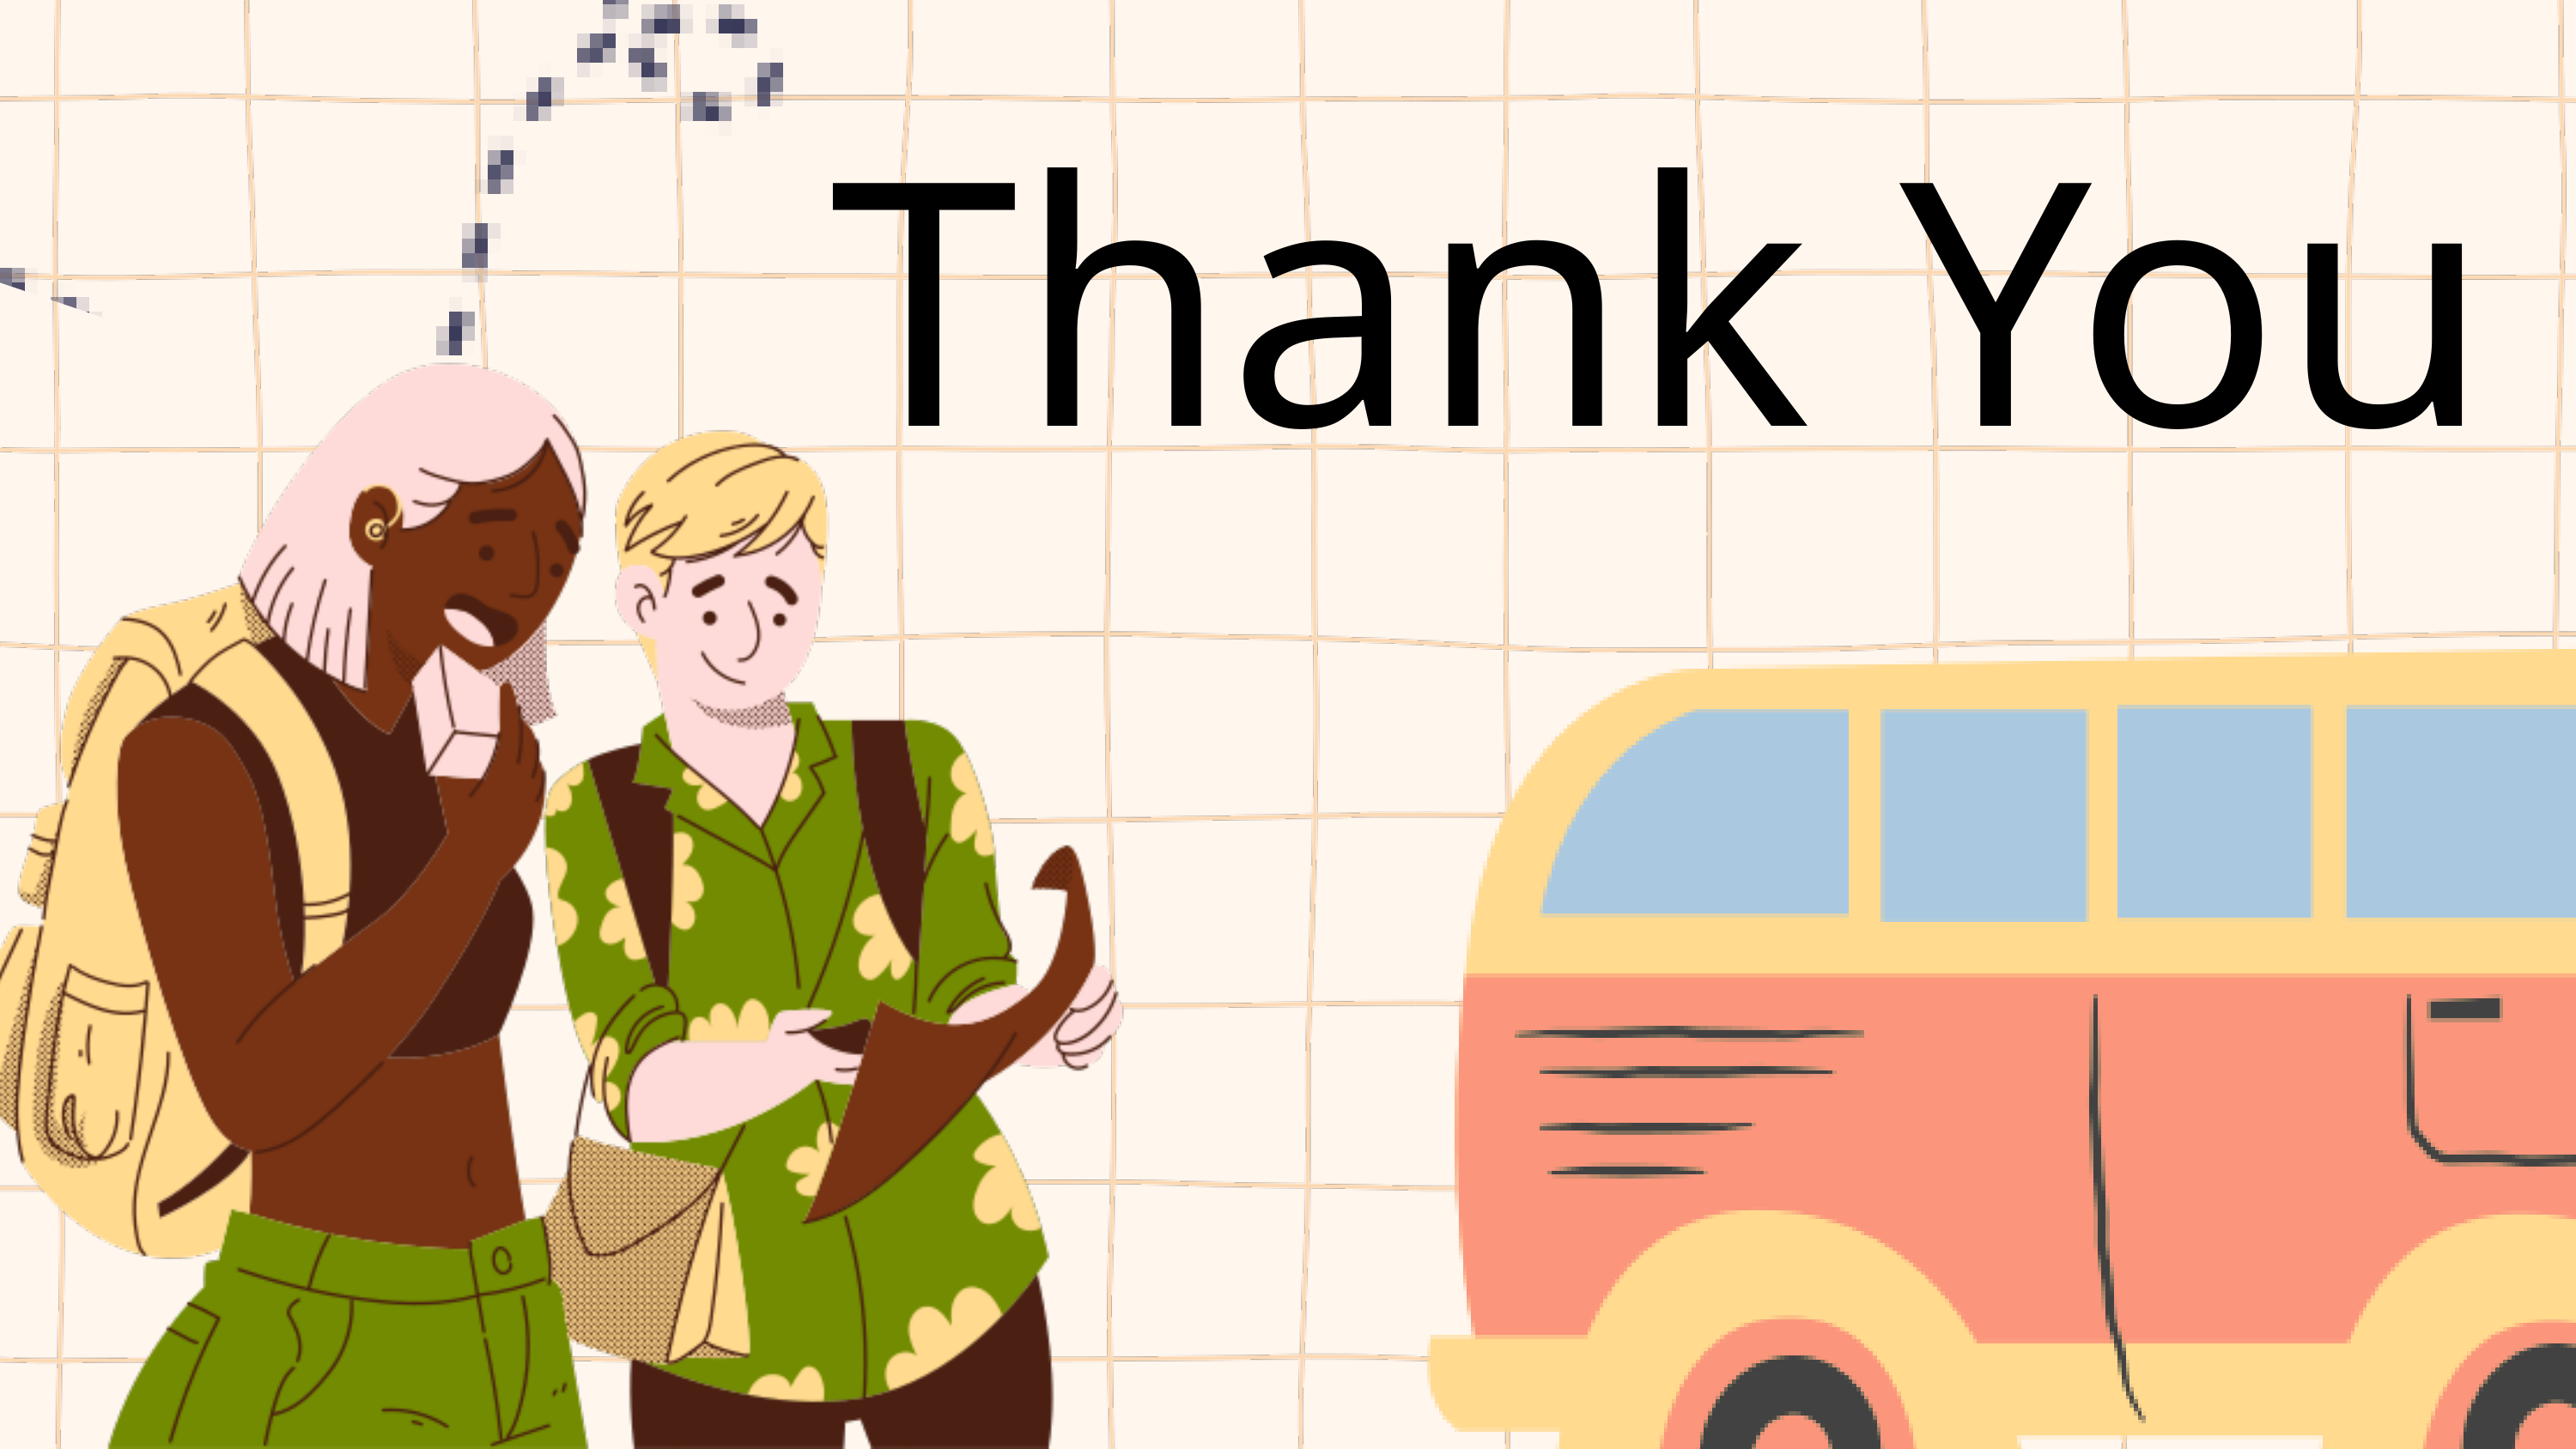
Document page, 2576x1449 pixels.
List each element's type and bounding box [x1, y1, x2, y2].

text_box [0, 0, 2576, 1449]
